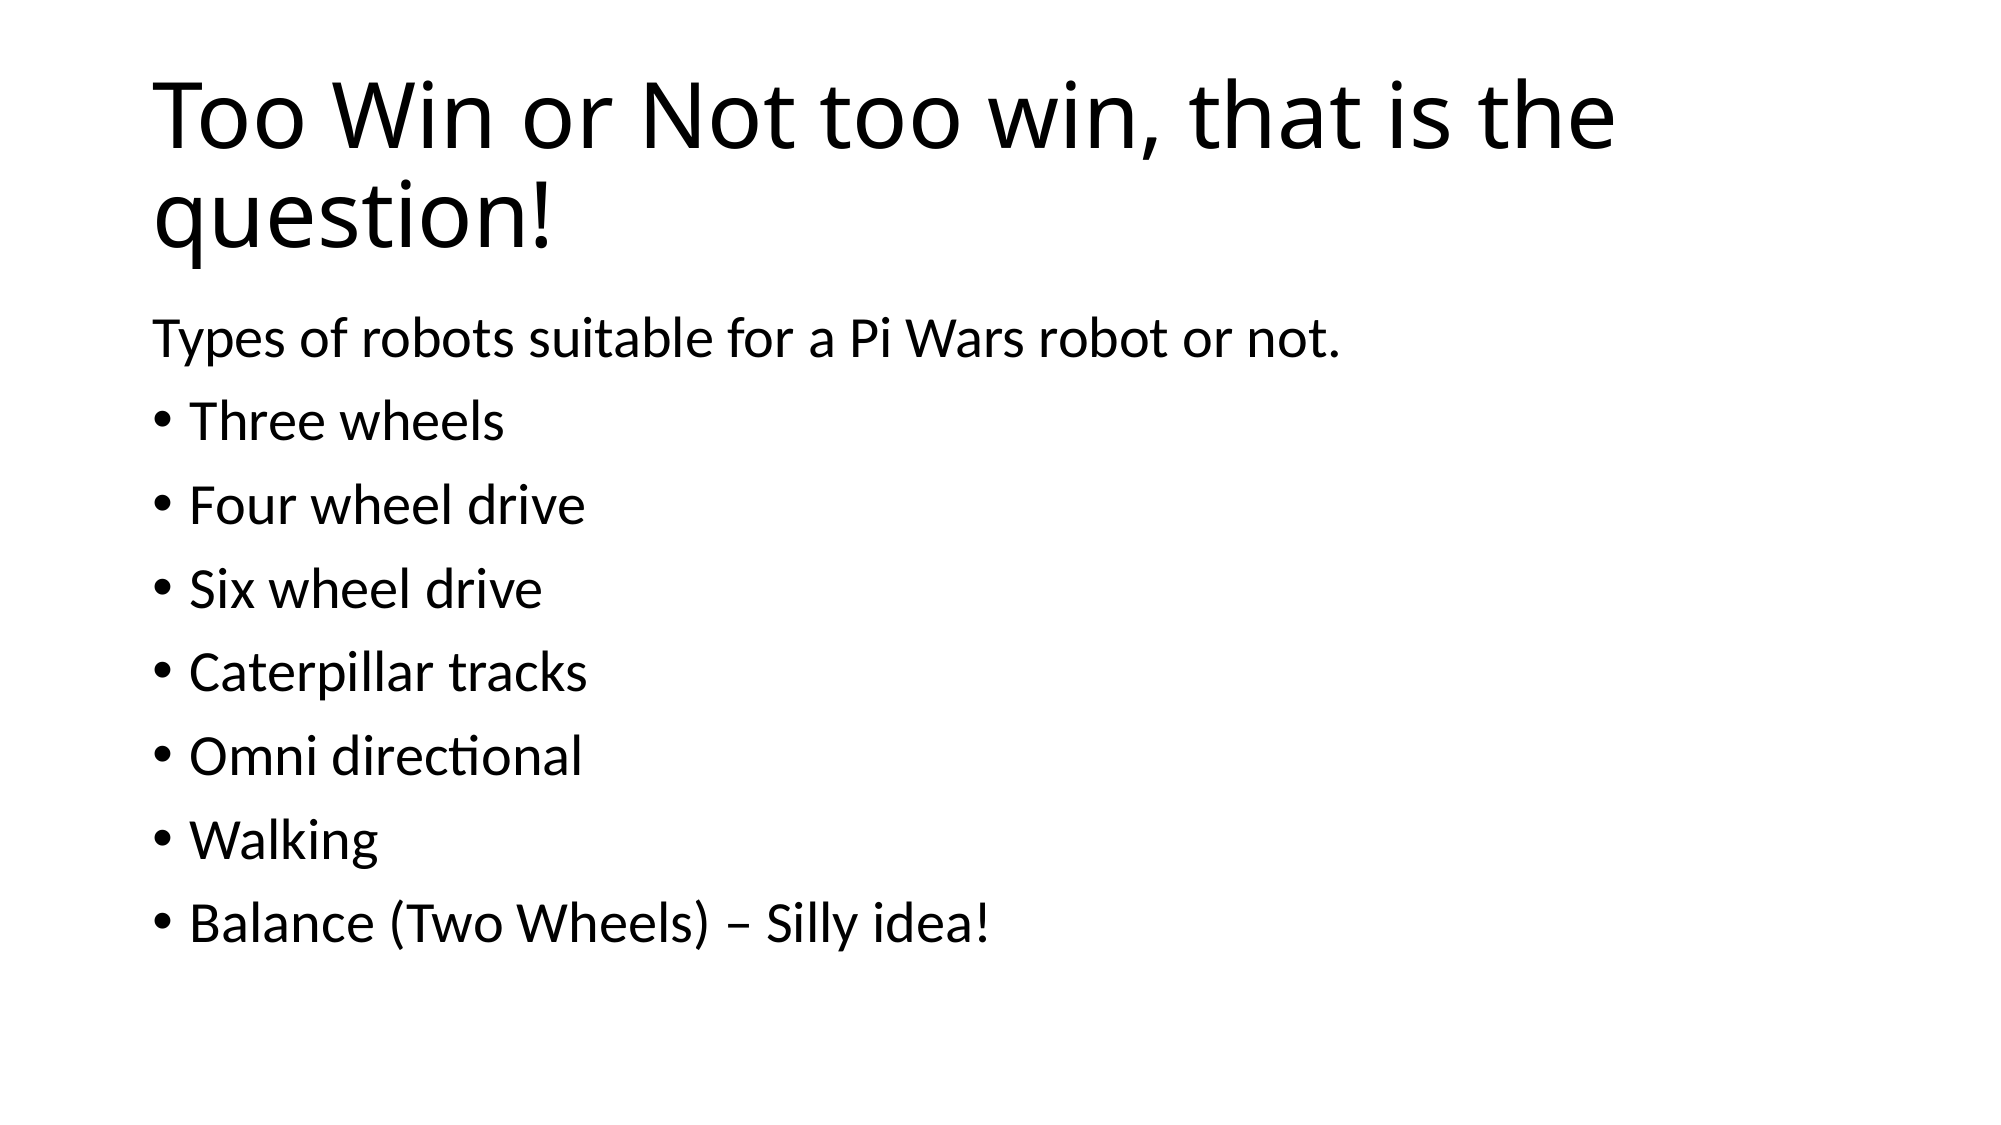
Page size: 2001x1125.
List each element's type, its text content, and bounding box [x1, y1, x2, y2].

list Types of robots suitable for a Pi Wars robot or not. Three wheels Four wheel drive Six wheel drive Caterpillar tracks Omni directional Walking Balance (Two Wheels) – Silly idea! [137, 299, 1863, 1014]
title Too Win or Not too win, that is the question! [137, 59, 1863, 278]
